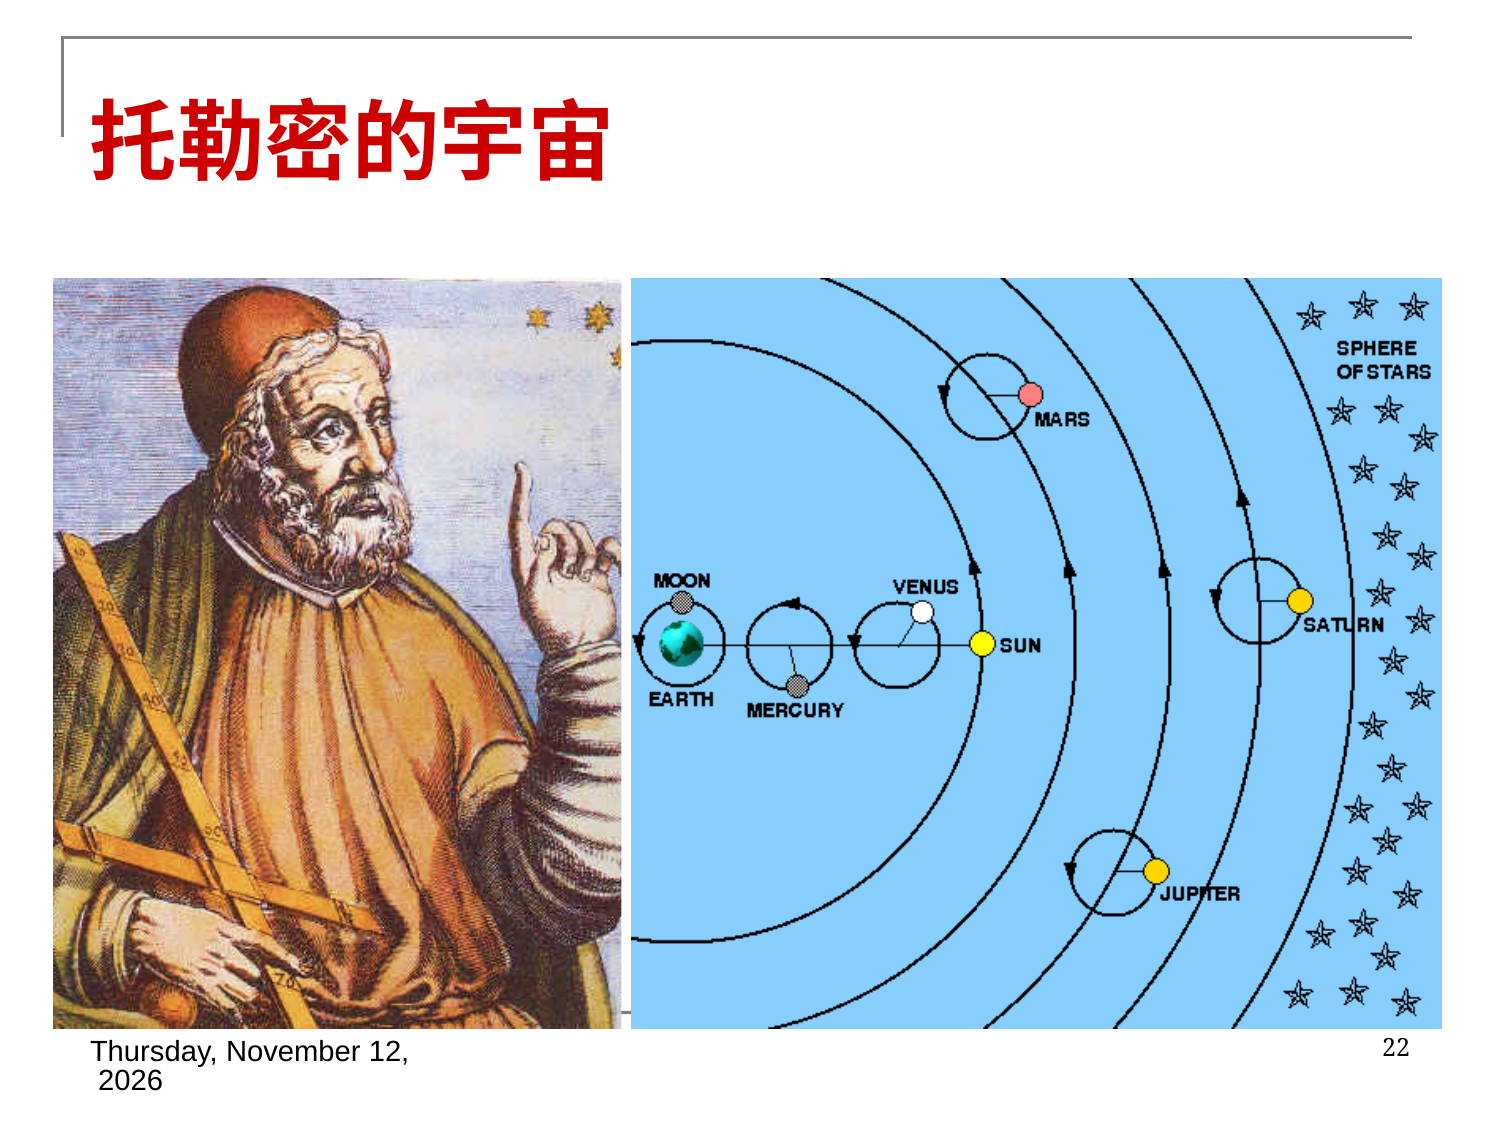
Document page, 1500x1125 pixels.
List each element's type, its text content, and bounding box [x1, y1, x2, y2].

picture [631, 278, 1442, 1029]
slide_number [74, 1036, 426, 1103]
title 托勒密的宇宙 [74, 44, 1426, 233]
slide_number 22 [1074, 1037, 1426, 1103]
picture [52, 278, 622, 1030]
